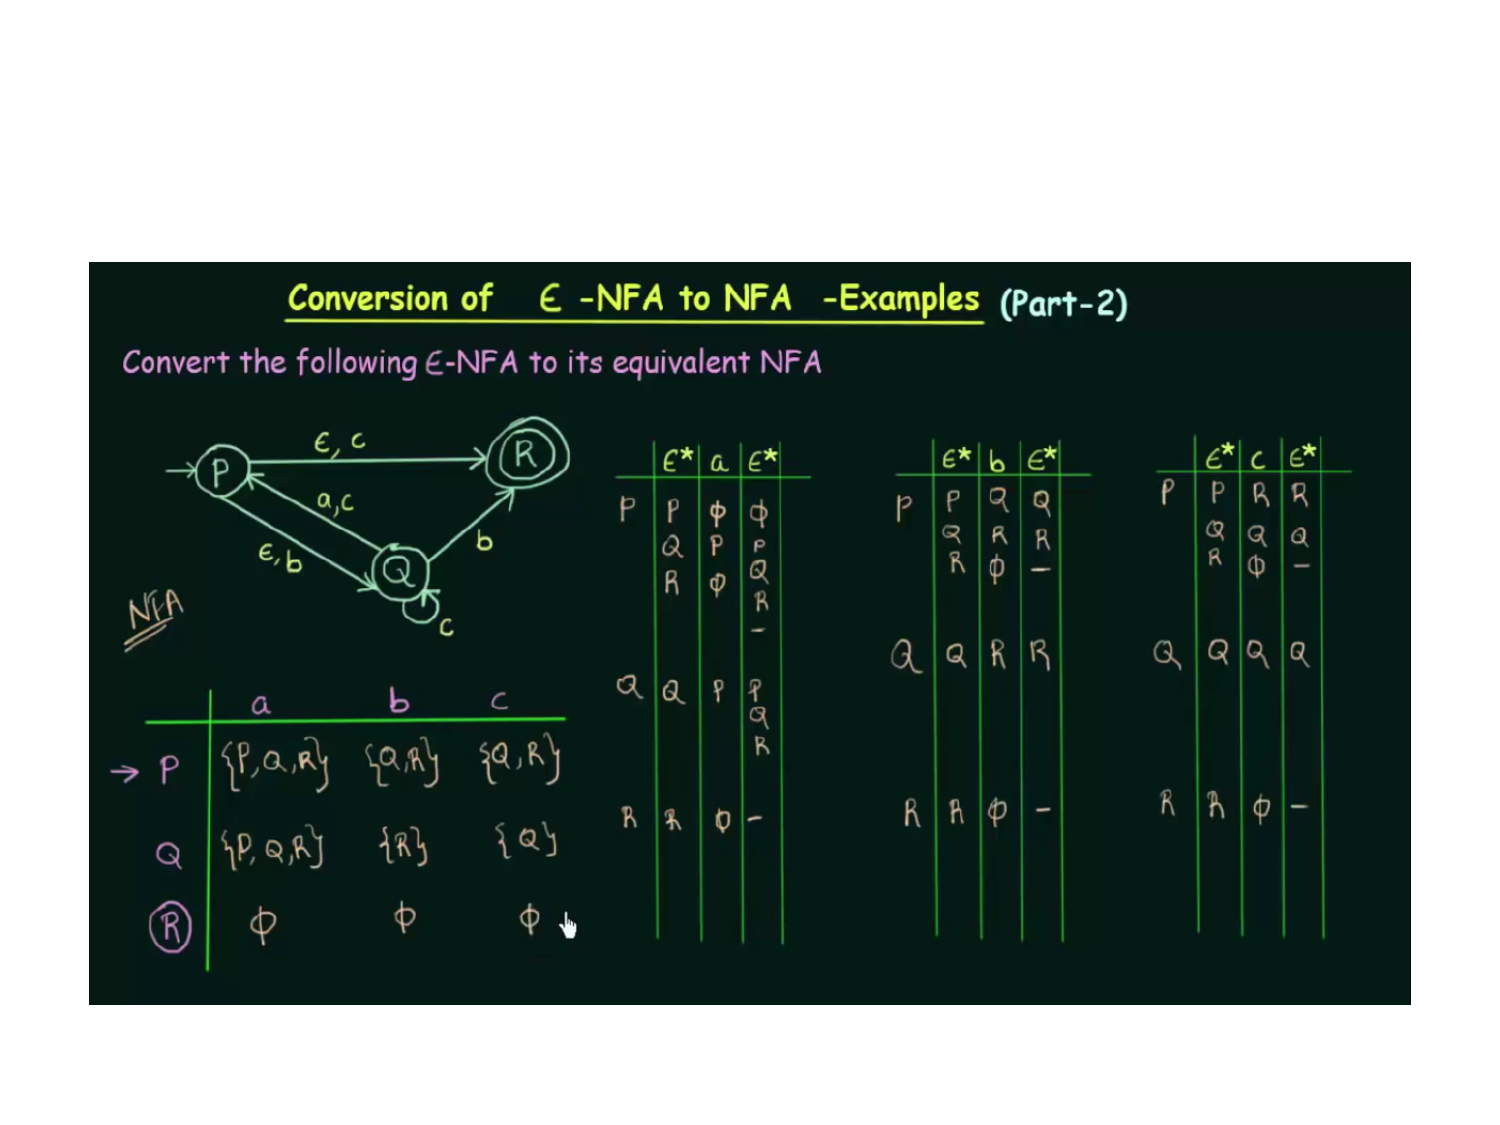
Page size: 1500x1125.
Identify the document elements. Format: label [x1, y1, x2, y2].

list [89, 262, 1411, 1006]
